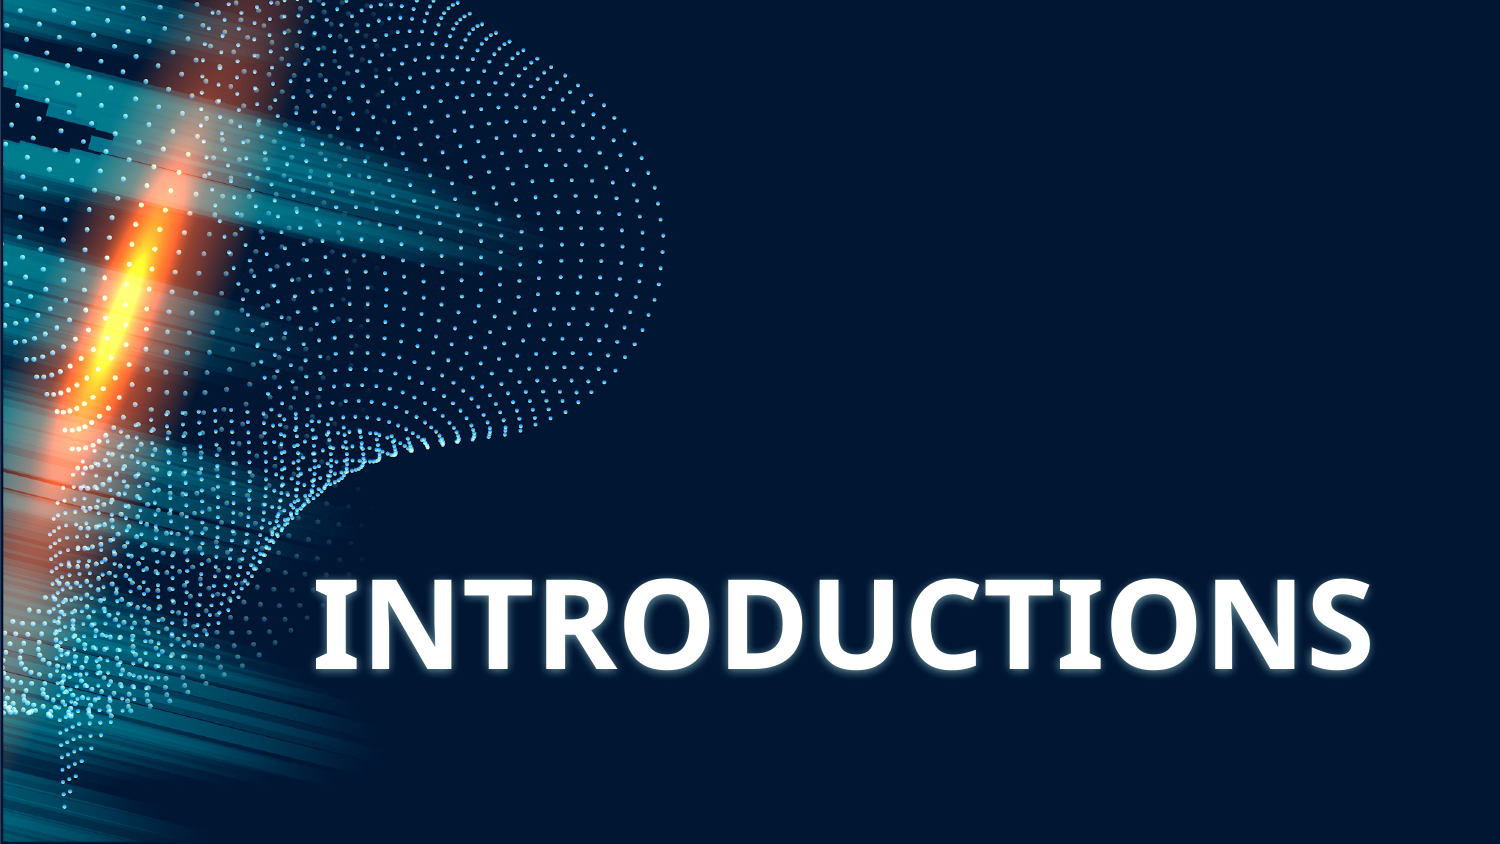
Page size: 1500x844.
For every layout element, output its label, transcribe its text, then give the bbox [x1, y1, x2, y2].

title INTRODUCTIONS [217, 603, 1471, 710]
picture [0, 0, 1500, 844]
